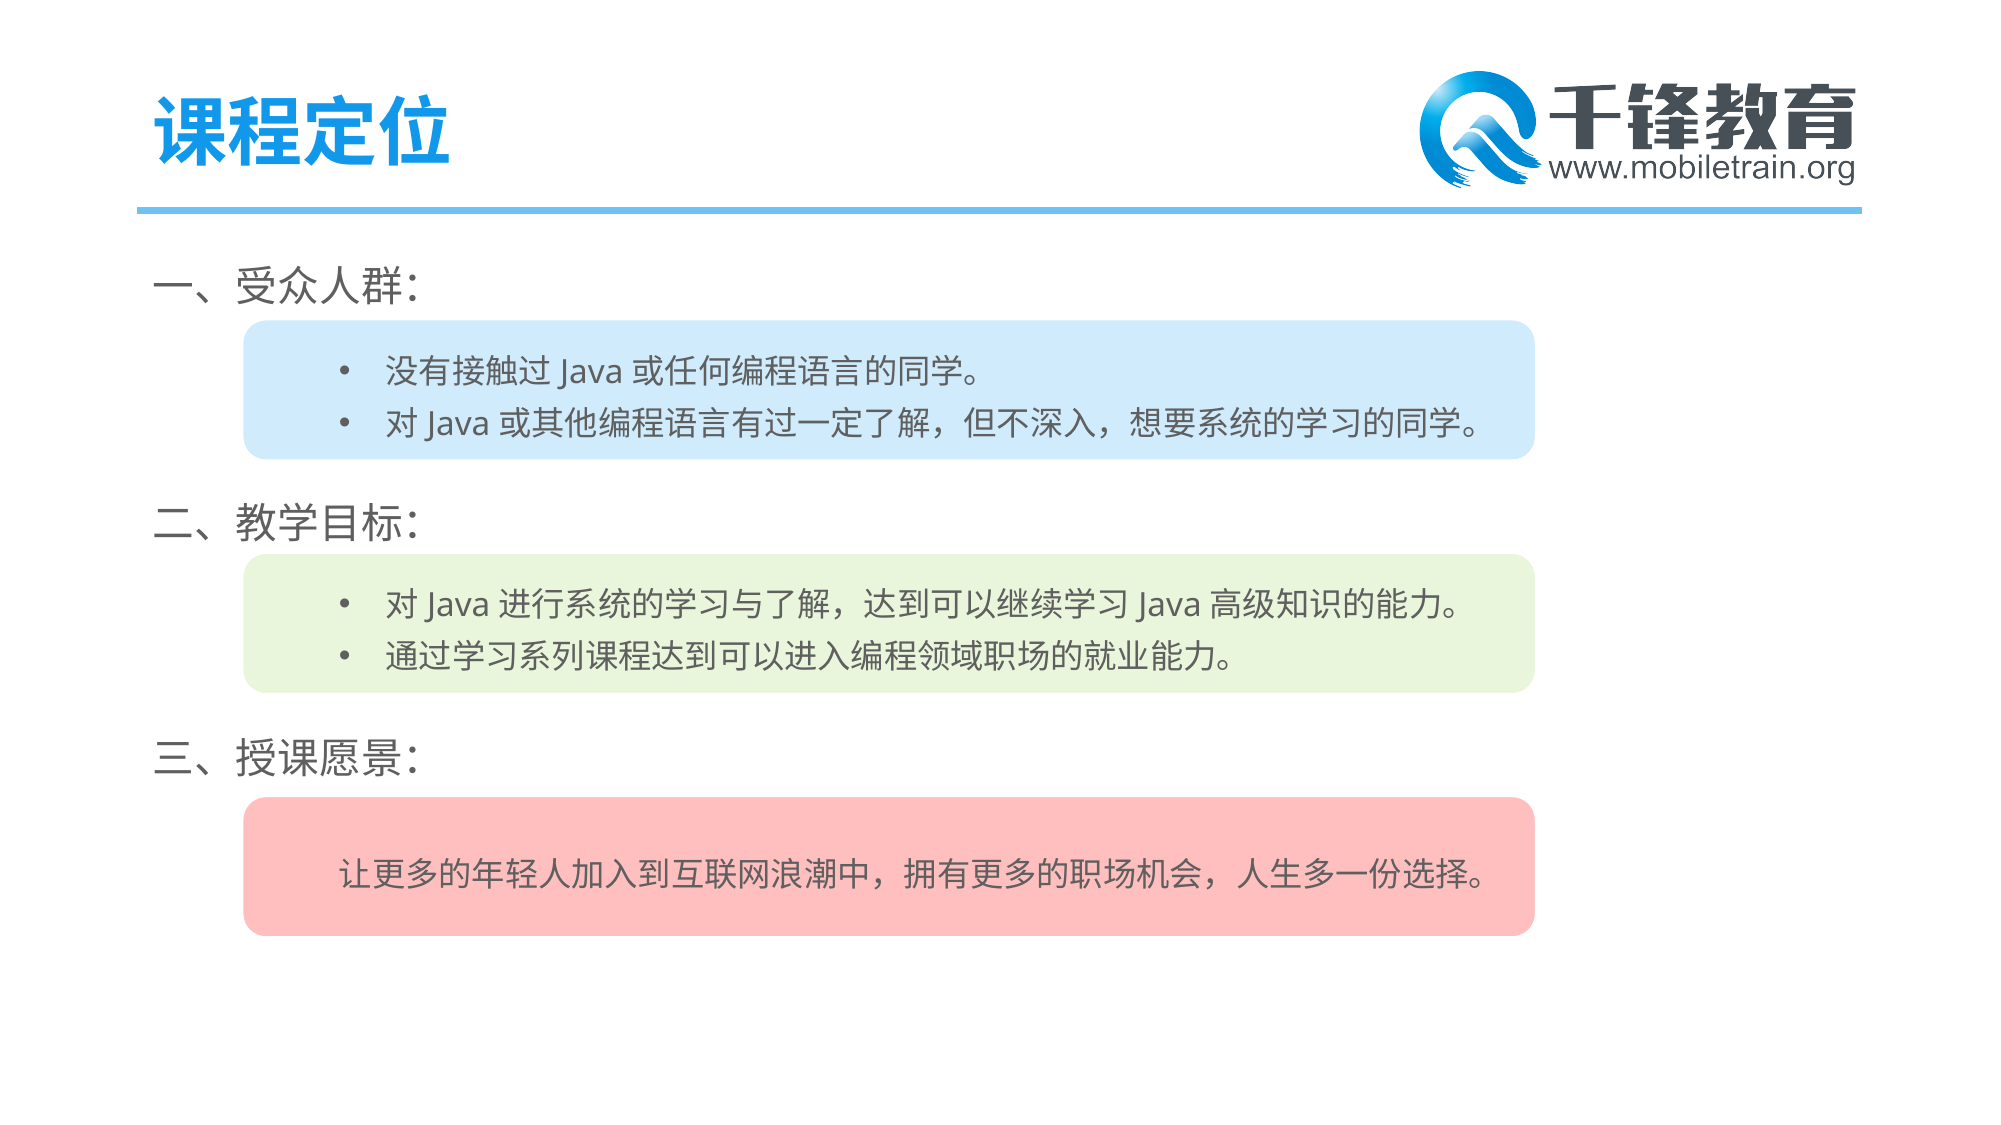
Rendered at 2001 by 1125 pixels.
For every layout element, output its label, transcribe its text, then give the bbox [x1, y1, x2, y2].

text_box 没有接触过Java或任何编程语言的同学。 对Java或其他编程语言有过一定了解，但不深入，想要系统的学习的同学。 [241, 318, 1537, 462]
list 一、受众人群： 二、教学目标： 三、授课愿景： [137, 236, 1863, 1014]
text_box 让更多的年轻人加入到互联网浪潮中，拥有更多的职场机会，人生多一份选择。 [241, 795, 1537, 939]
text_box 对Java进行系统的学习与了解，达到可以继续学习Java高级知识的能力。 通过学习系列课程达到可以进入编程领域职场的就业能力。 [241, 551, 1537, 695]
title 课程定位 [137, 59, 1863, 210]
